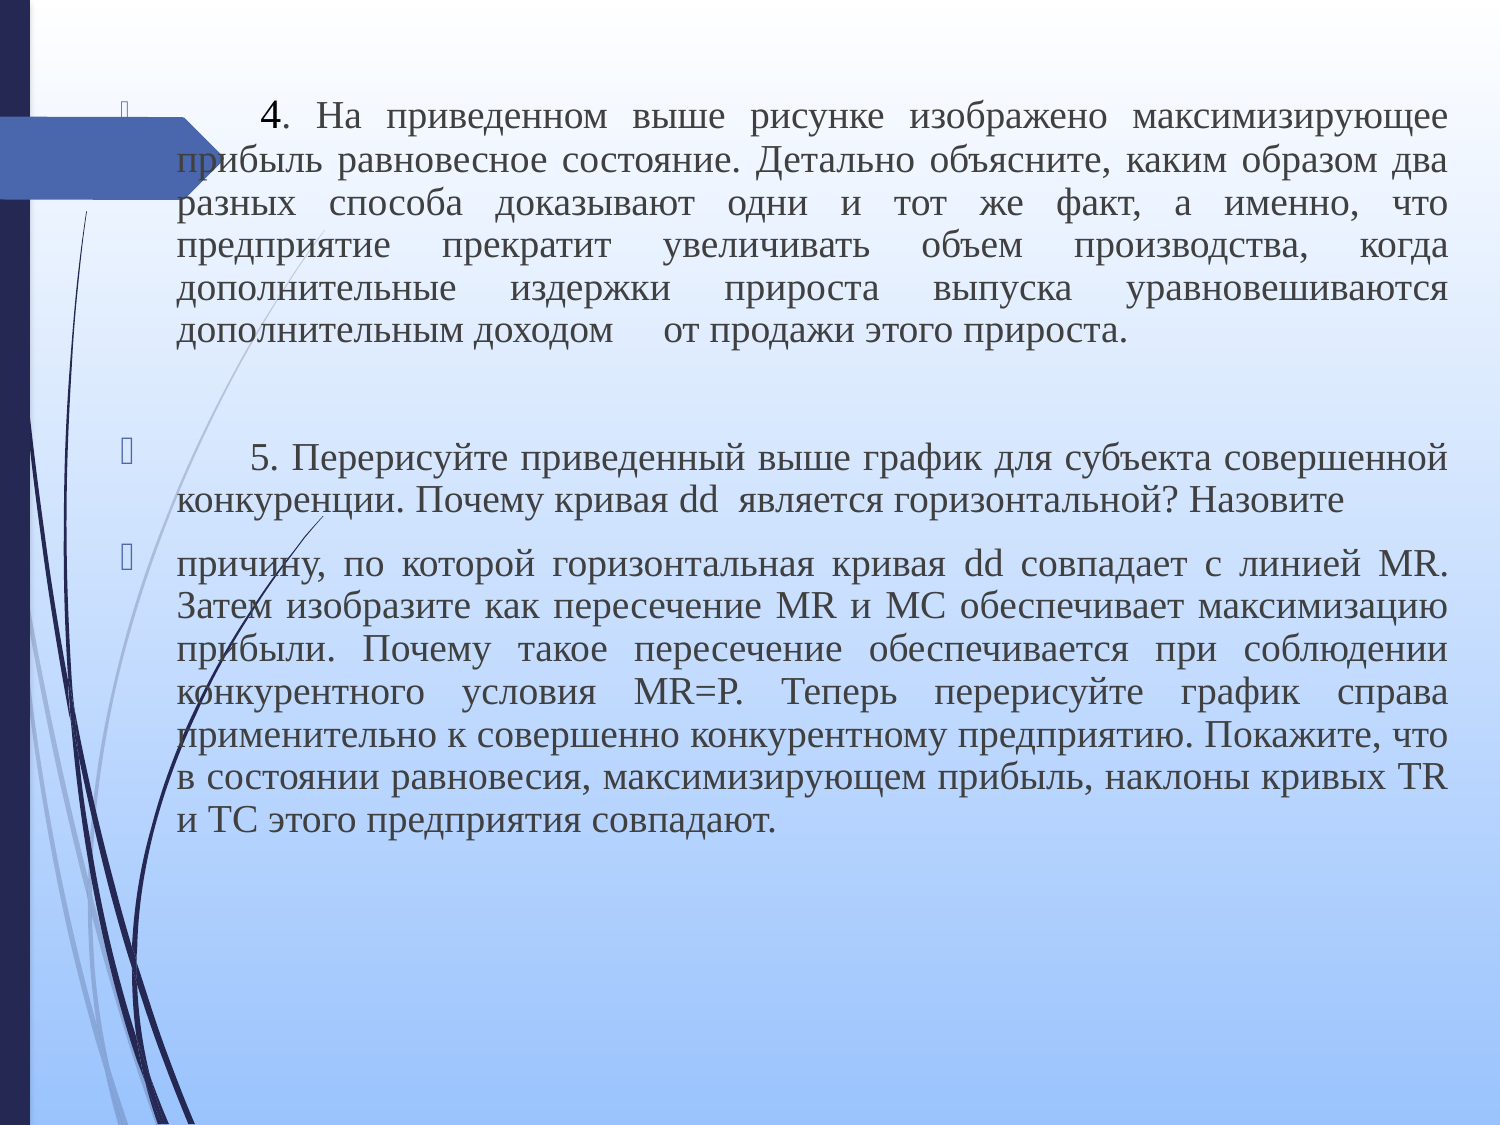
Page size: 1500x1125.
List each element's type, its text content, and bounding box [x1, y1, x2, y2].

text_box 4. На приведенном выше рисунке изображено максимизирующее прибыль равновесное состояние. Детально объясните, каким образом два разных способа доказывают одни и тот же факт, а именно, что предприятие прекратит увеличивать объем производства, когда дополнительные издержки прироста выпуска уравновешиваются дополнительным доходом от продажи этого прироста. 5. Перерисуйте приведенный выше график для субъекта совершенной конкуренции. Почему кривая dd является горизонтальной? Назовите причину, по которой горизонтальная кривая dd совпадает с линией MR. Затем изобразите как пересечение MR и МС обеспечивает максимизацию прибыли. Почему такое пересечение обеспечивается при соблюдении конкурентного условия MR=P. Теперь перерисуйте график справа применительно к совершенно конкурентному предприятию. Покажите, что в состоянии равновесия, максимизирующем прибыль, наклоны кривых TR и ТС этого предприятия совпадают. [105, 85, 1465, 929]
